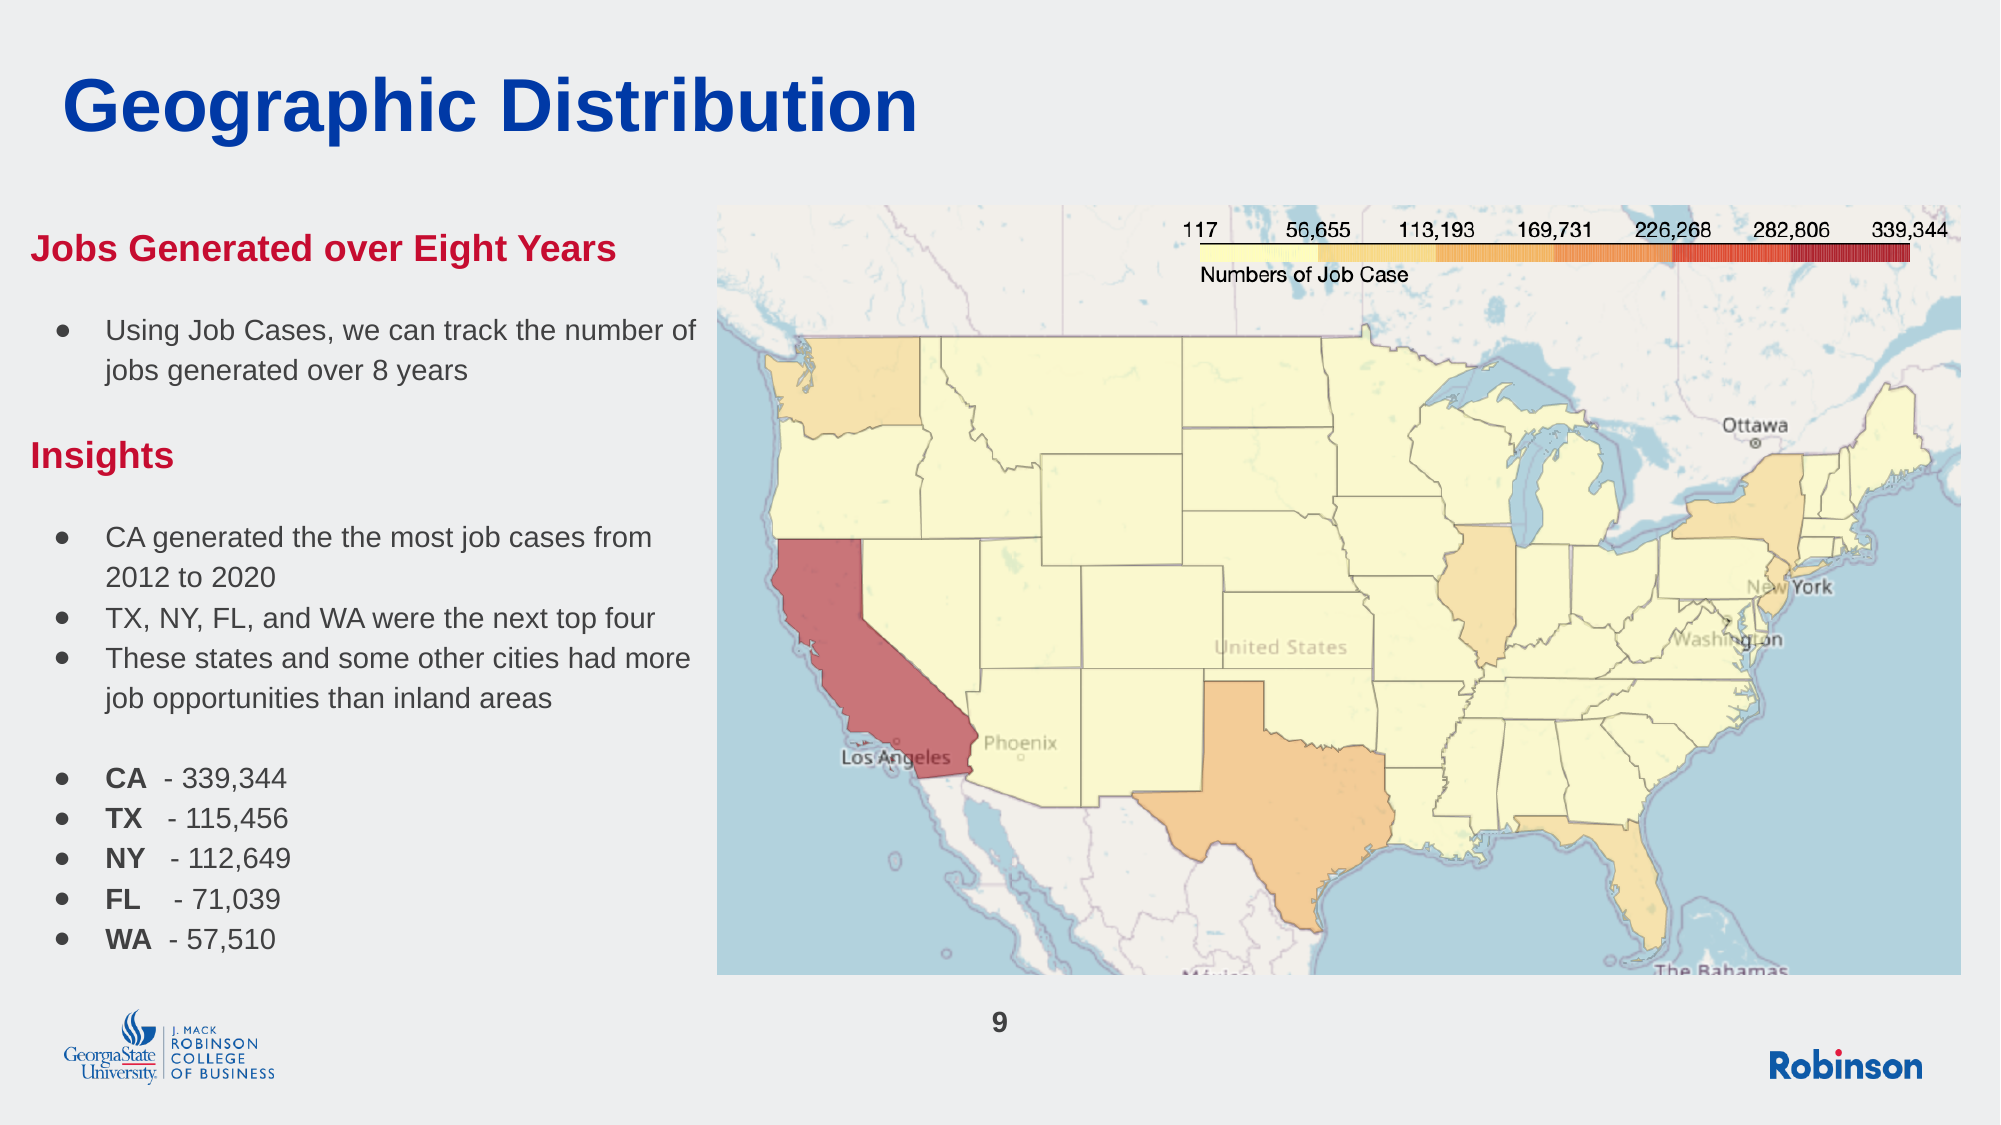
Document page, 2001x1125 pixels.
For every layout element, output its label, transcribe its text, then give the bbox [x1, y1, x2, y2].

list Jobs Generated over Eight Years Using Job Cases, we can track the number of jobs generated over 8 years Insights CA generated the the most job cases from 2012 to 2020 TX, NY, FL, and WA were the next top four These states and some other cities had more job opportunities than inland areas CA - 339,344 TX - 115,456 NY - 112,649 FL - 71,039 WA - 57,510 [30, 217, 718, 1008]
picture [717, 205, 1962, 976]
picture [64, 1009, 274, 1085]
slide_number ‹#› [924, 984, 1076, 1059]
title Geographic Distribution [62, 0, 1938, 148]
picture [1770, 1049, 1922, 1079]
